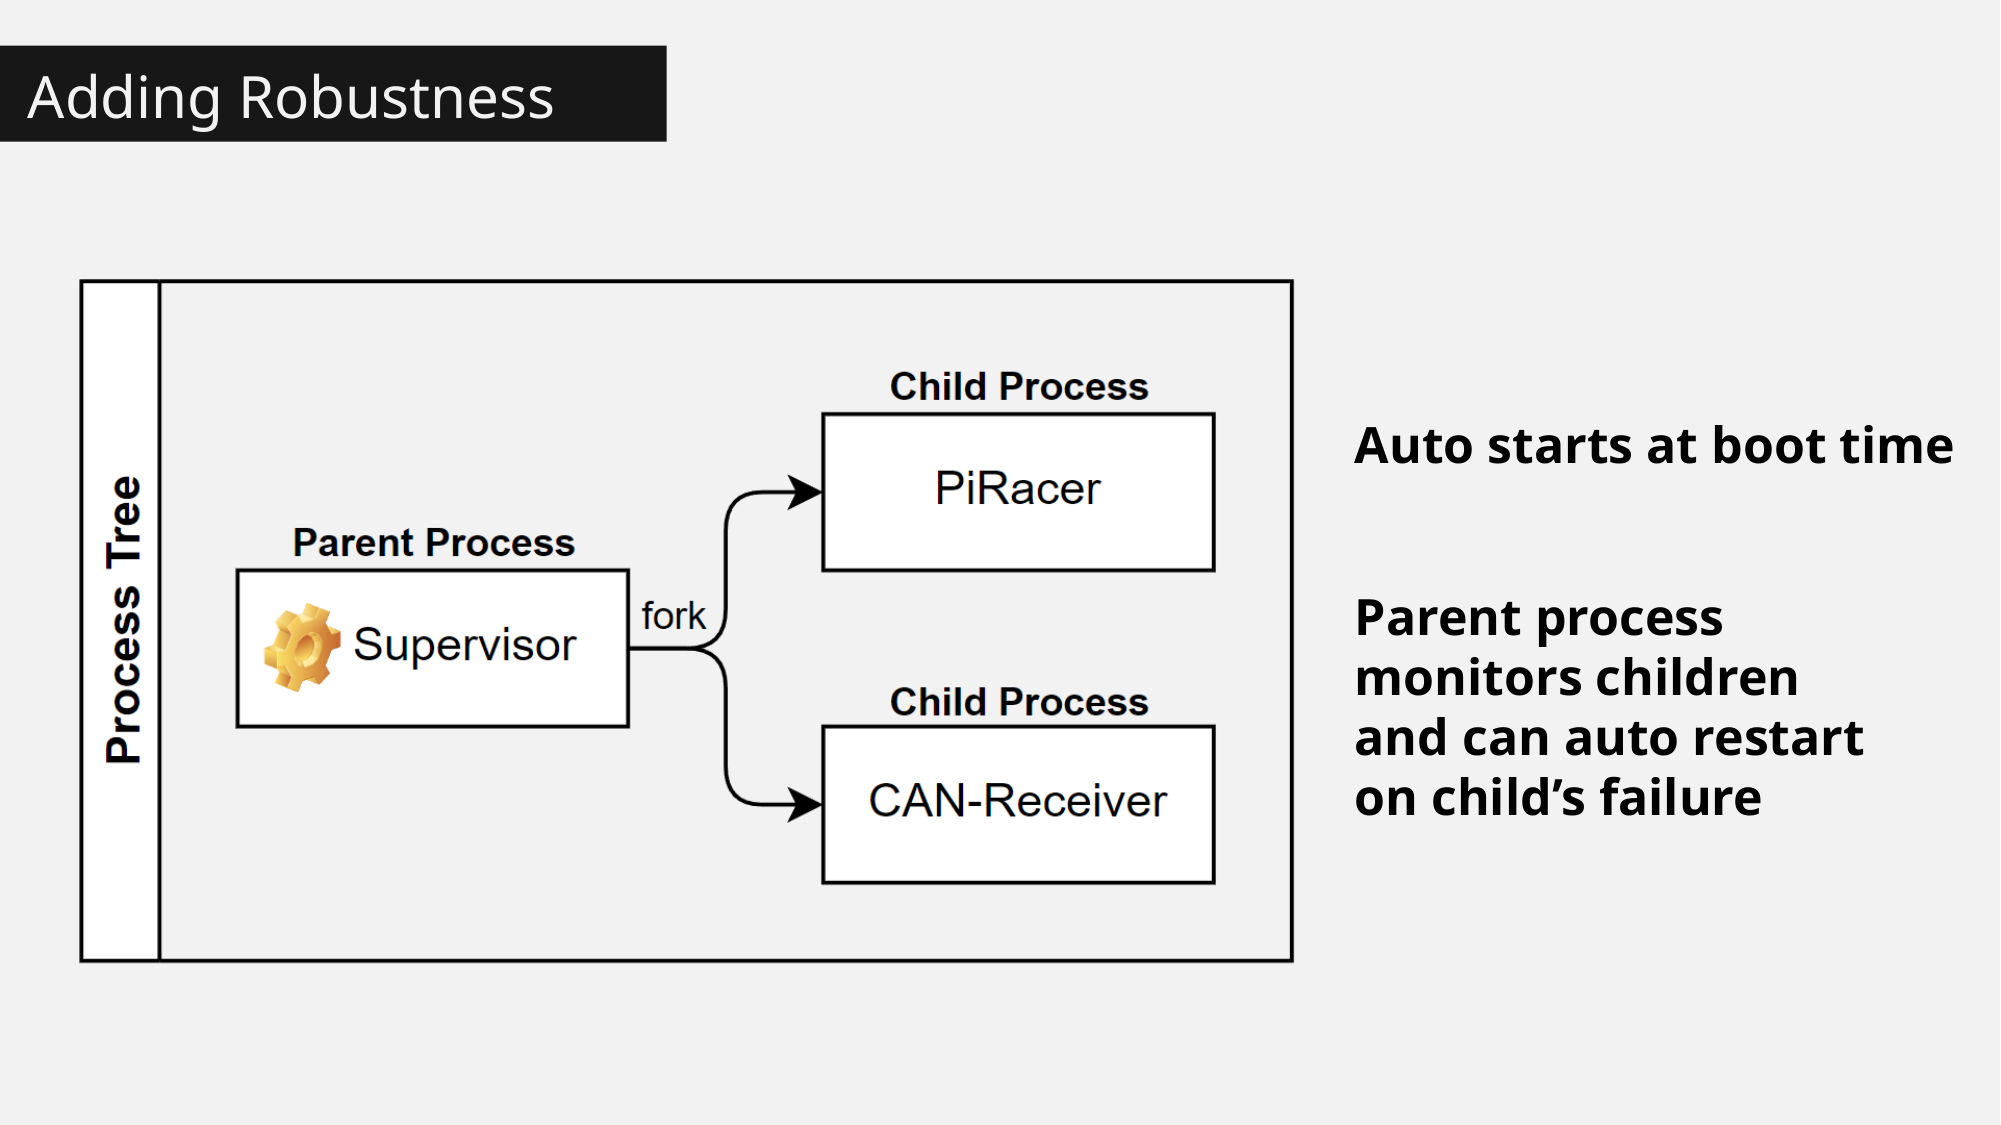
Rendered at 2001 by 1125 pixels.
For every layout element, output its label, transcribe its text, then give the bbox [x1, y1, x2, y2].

text_box [0, 45, 668, 143]
text_box Parent process monitors children and can auto restart on child’s failure [1340, 578, 1905, 833]
picture [51, 252, 1317, 981]
text_box Auto starts at boot time [1340, 406, 1980, 482]
text_box Adding Robustness [13, 53, 606, 138]
